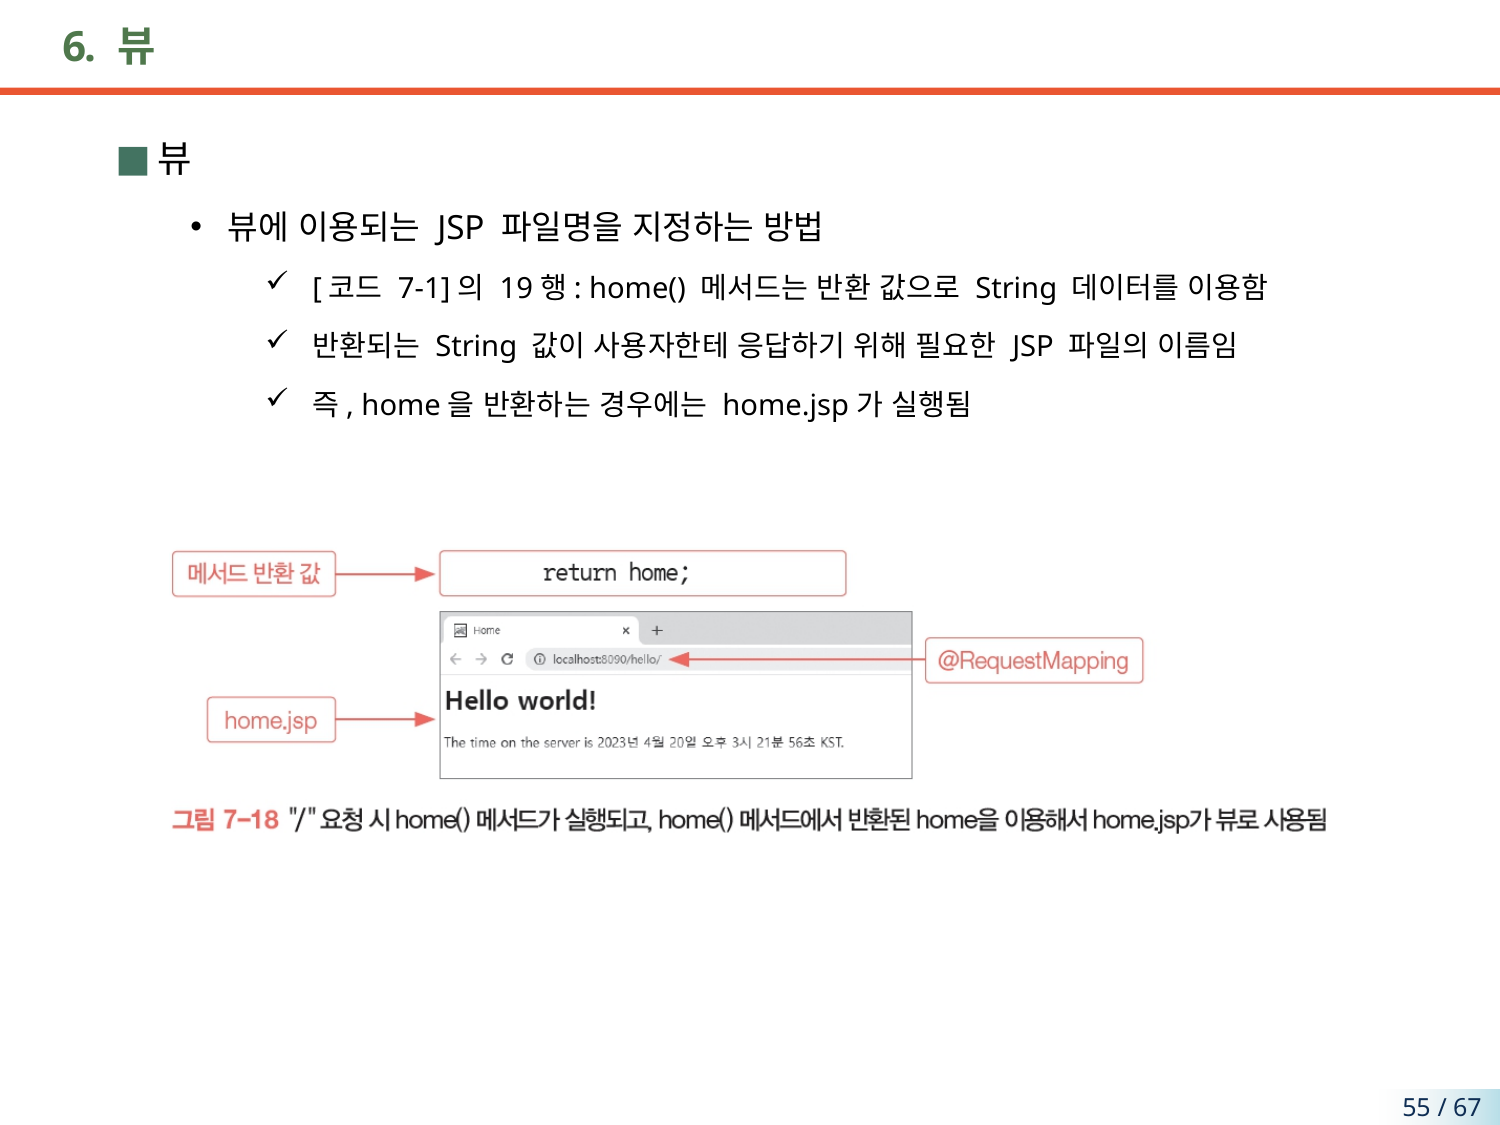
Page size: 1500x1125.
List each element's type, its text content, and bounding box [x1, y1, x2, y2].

list 뷰 뷰에 이용되는 JSP 파일명을 지정하는 방법 [코드 7-1]의 19행: home() 메서드는 반환 값으로 String 데이터를 이용함 반환되는 String 값이 사용자한테 응답하기 위해 필요한 JSP 파일의 이름임 즉, home을 반환하는 경우에는 home.jsp가 실행됨 [100, 127, 1459, 1050]
picture [169, 547, 1331, 840]
title 6. 뷰 [47, 5, 1325, 84]
